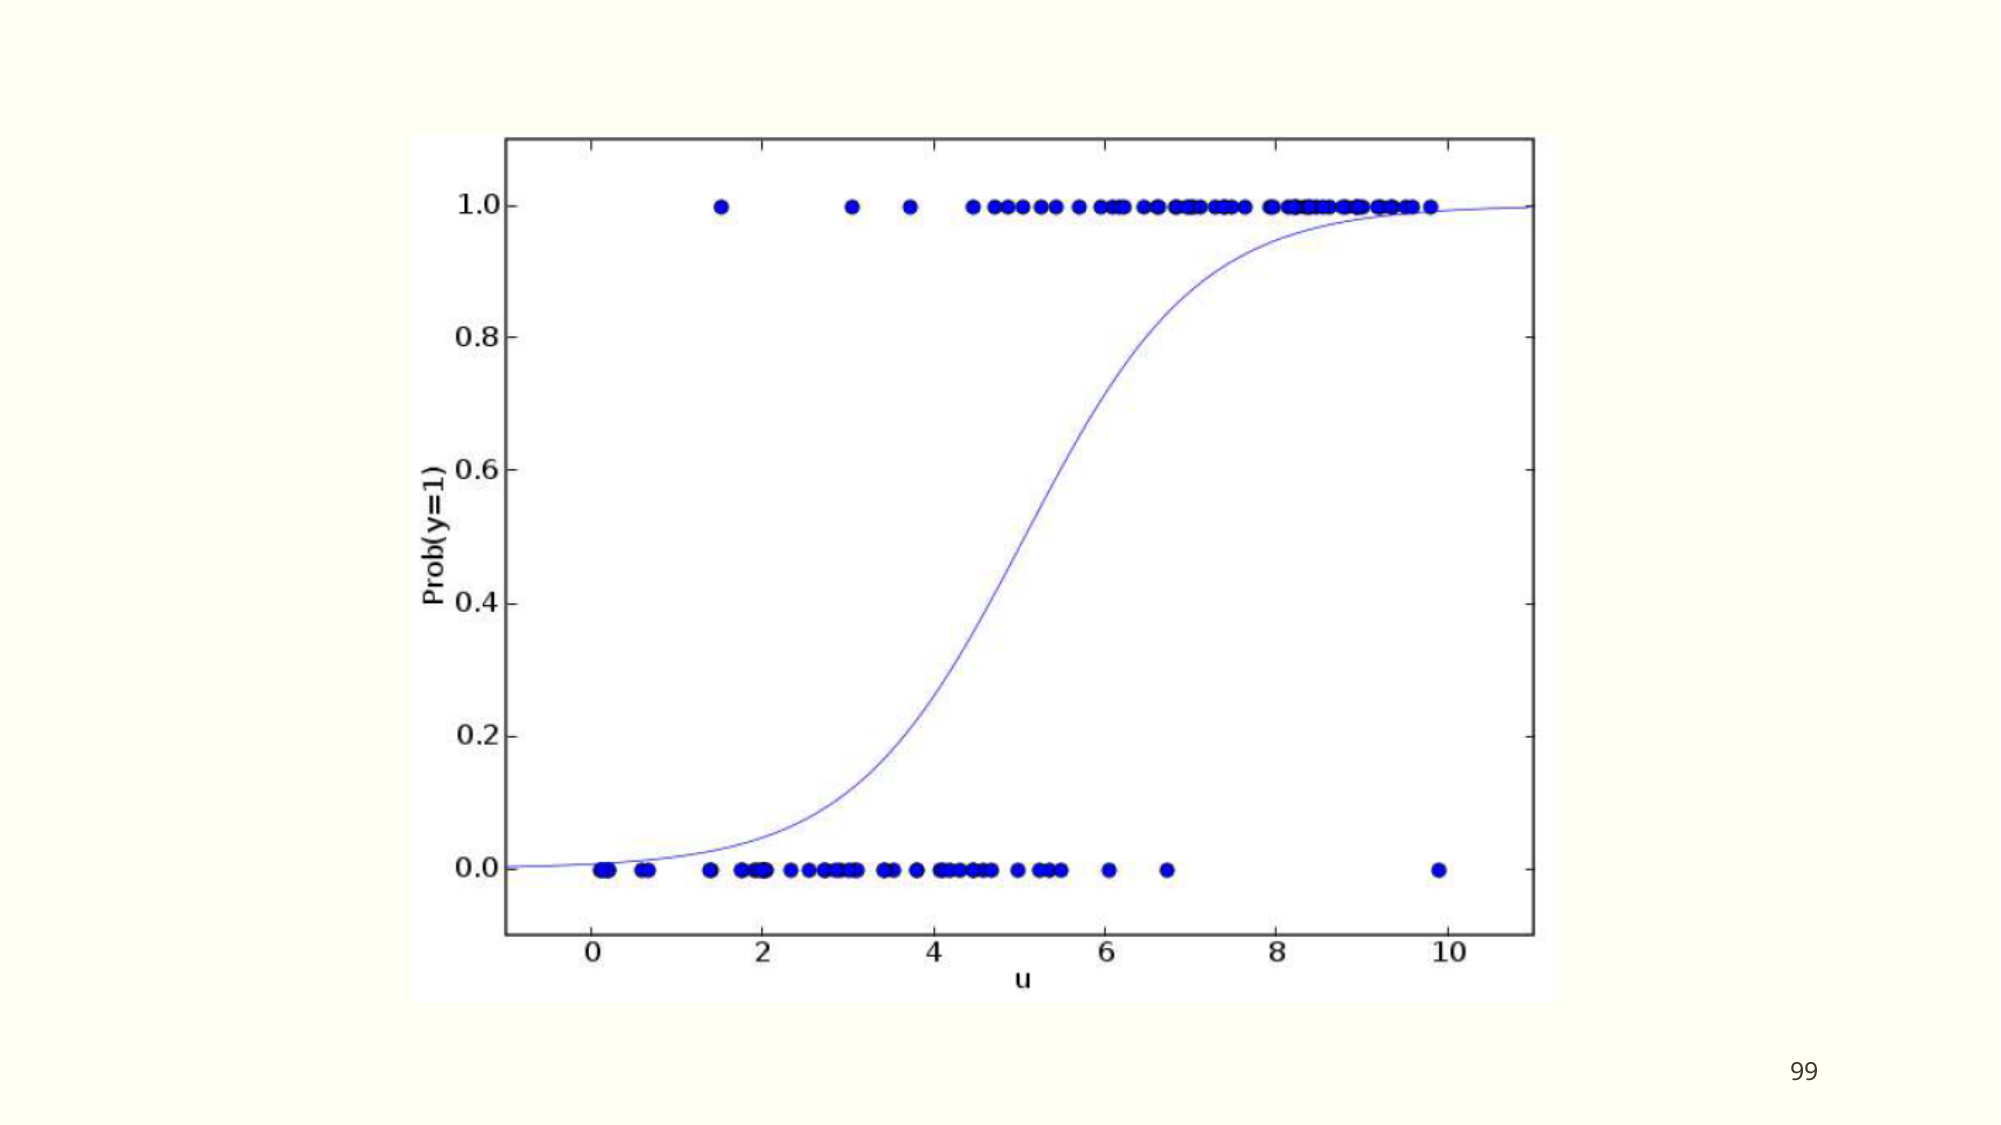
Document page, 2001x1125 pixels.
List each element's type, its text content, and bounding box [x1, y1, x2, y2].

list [411, 135, 1558, 1002]
slide_number 99 [1518, 1042, 1819, 1103]
